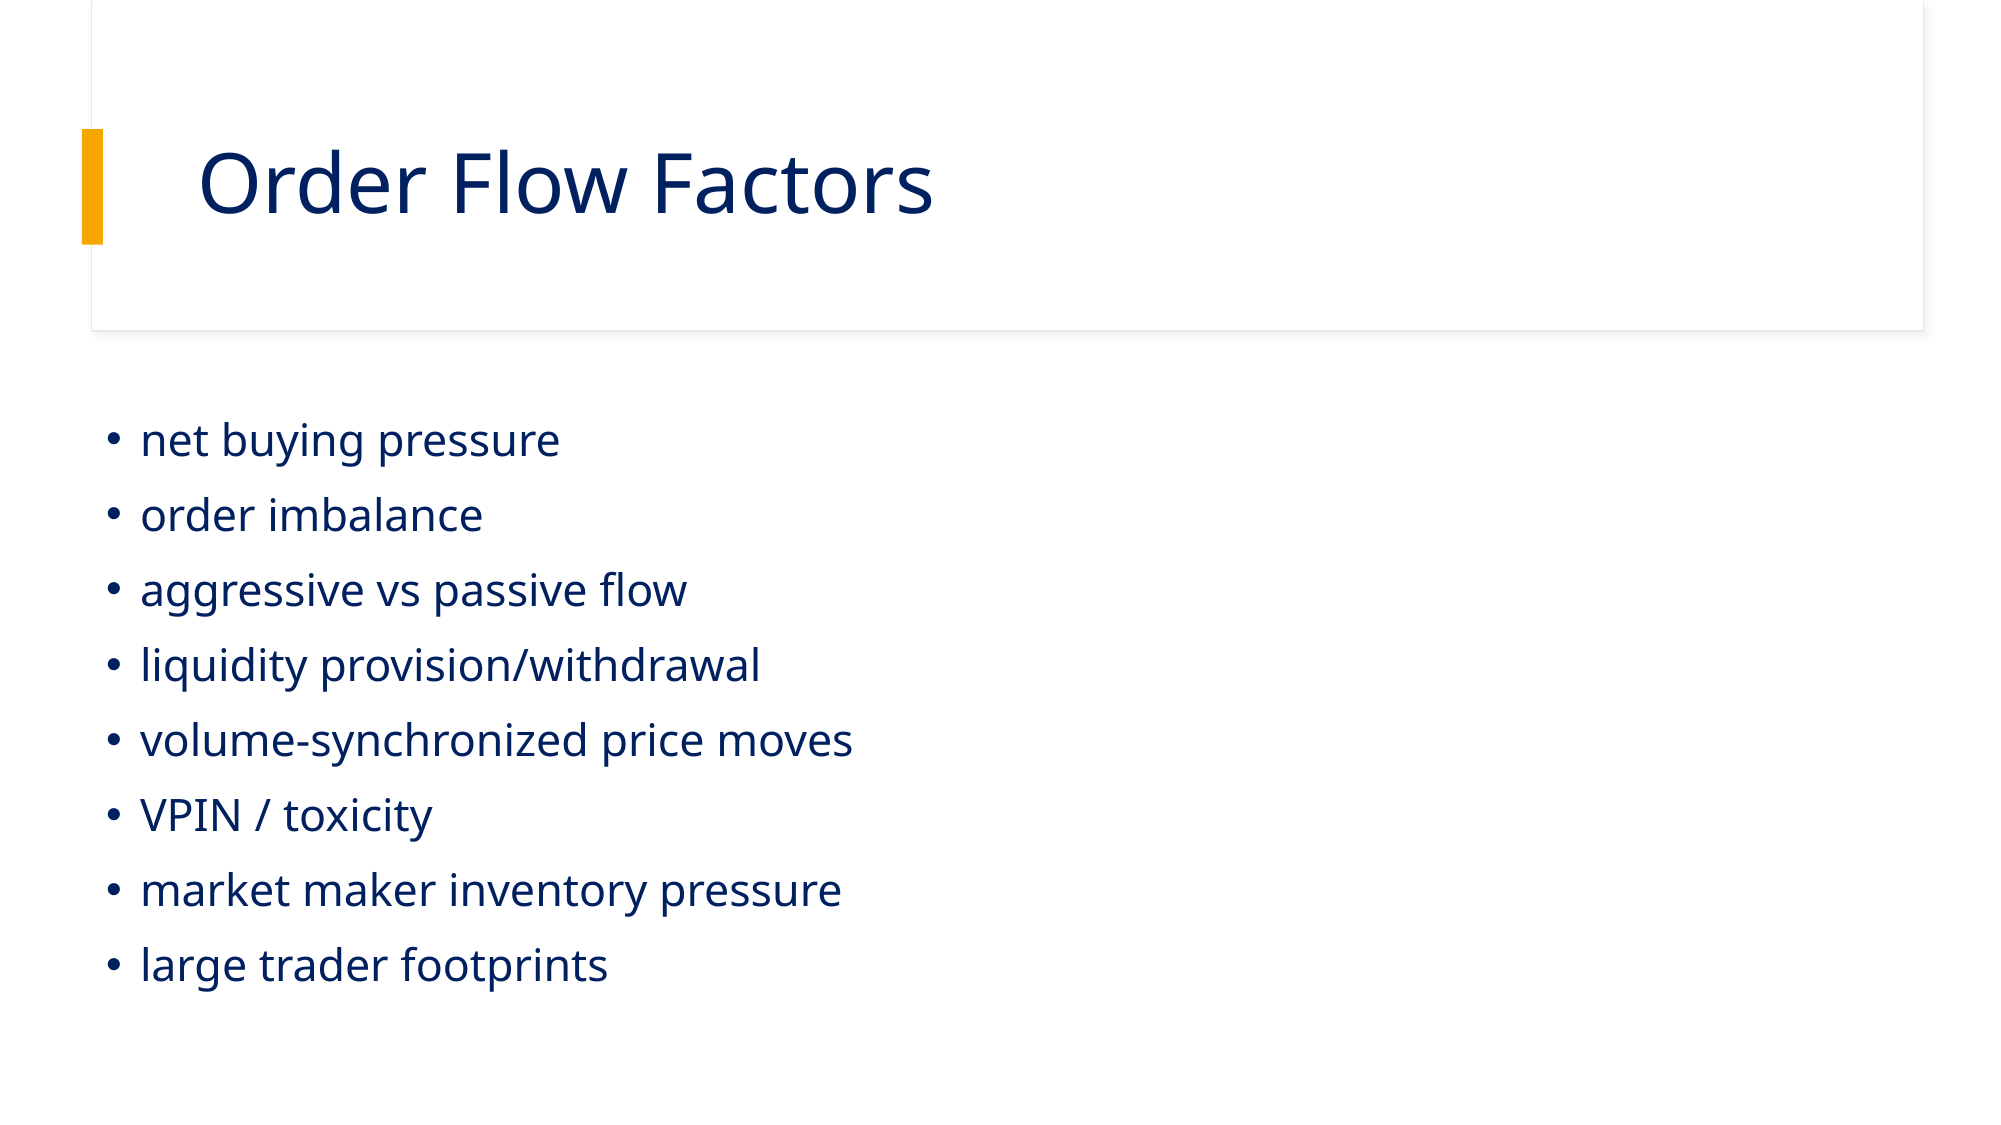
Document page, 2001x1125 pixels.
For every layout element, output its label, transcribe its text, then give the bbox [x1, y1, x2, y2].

title Order Flow Factors [183, 90, 1851, 284]
list net buying pressure order imbalance aggressive vs passive flow liquidity provision/withdrawal volume‑synchronized price moves VPIN / toxicity market maker inventory pressure large trader footprints [91, 398, 954, 1005]
